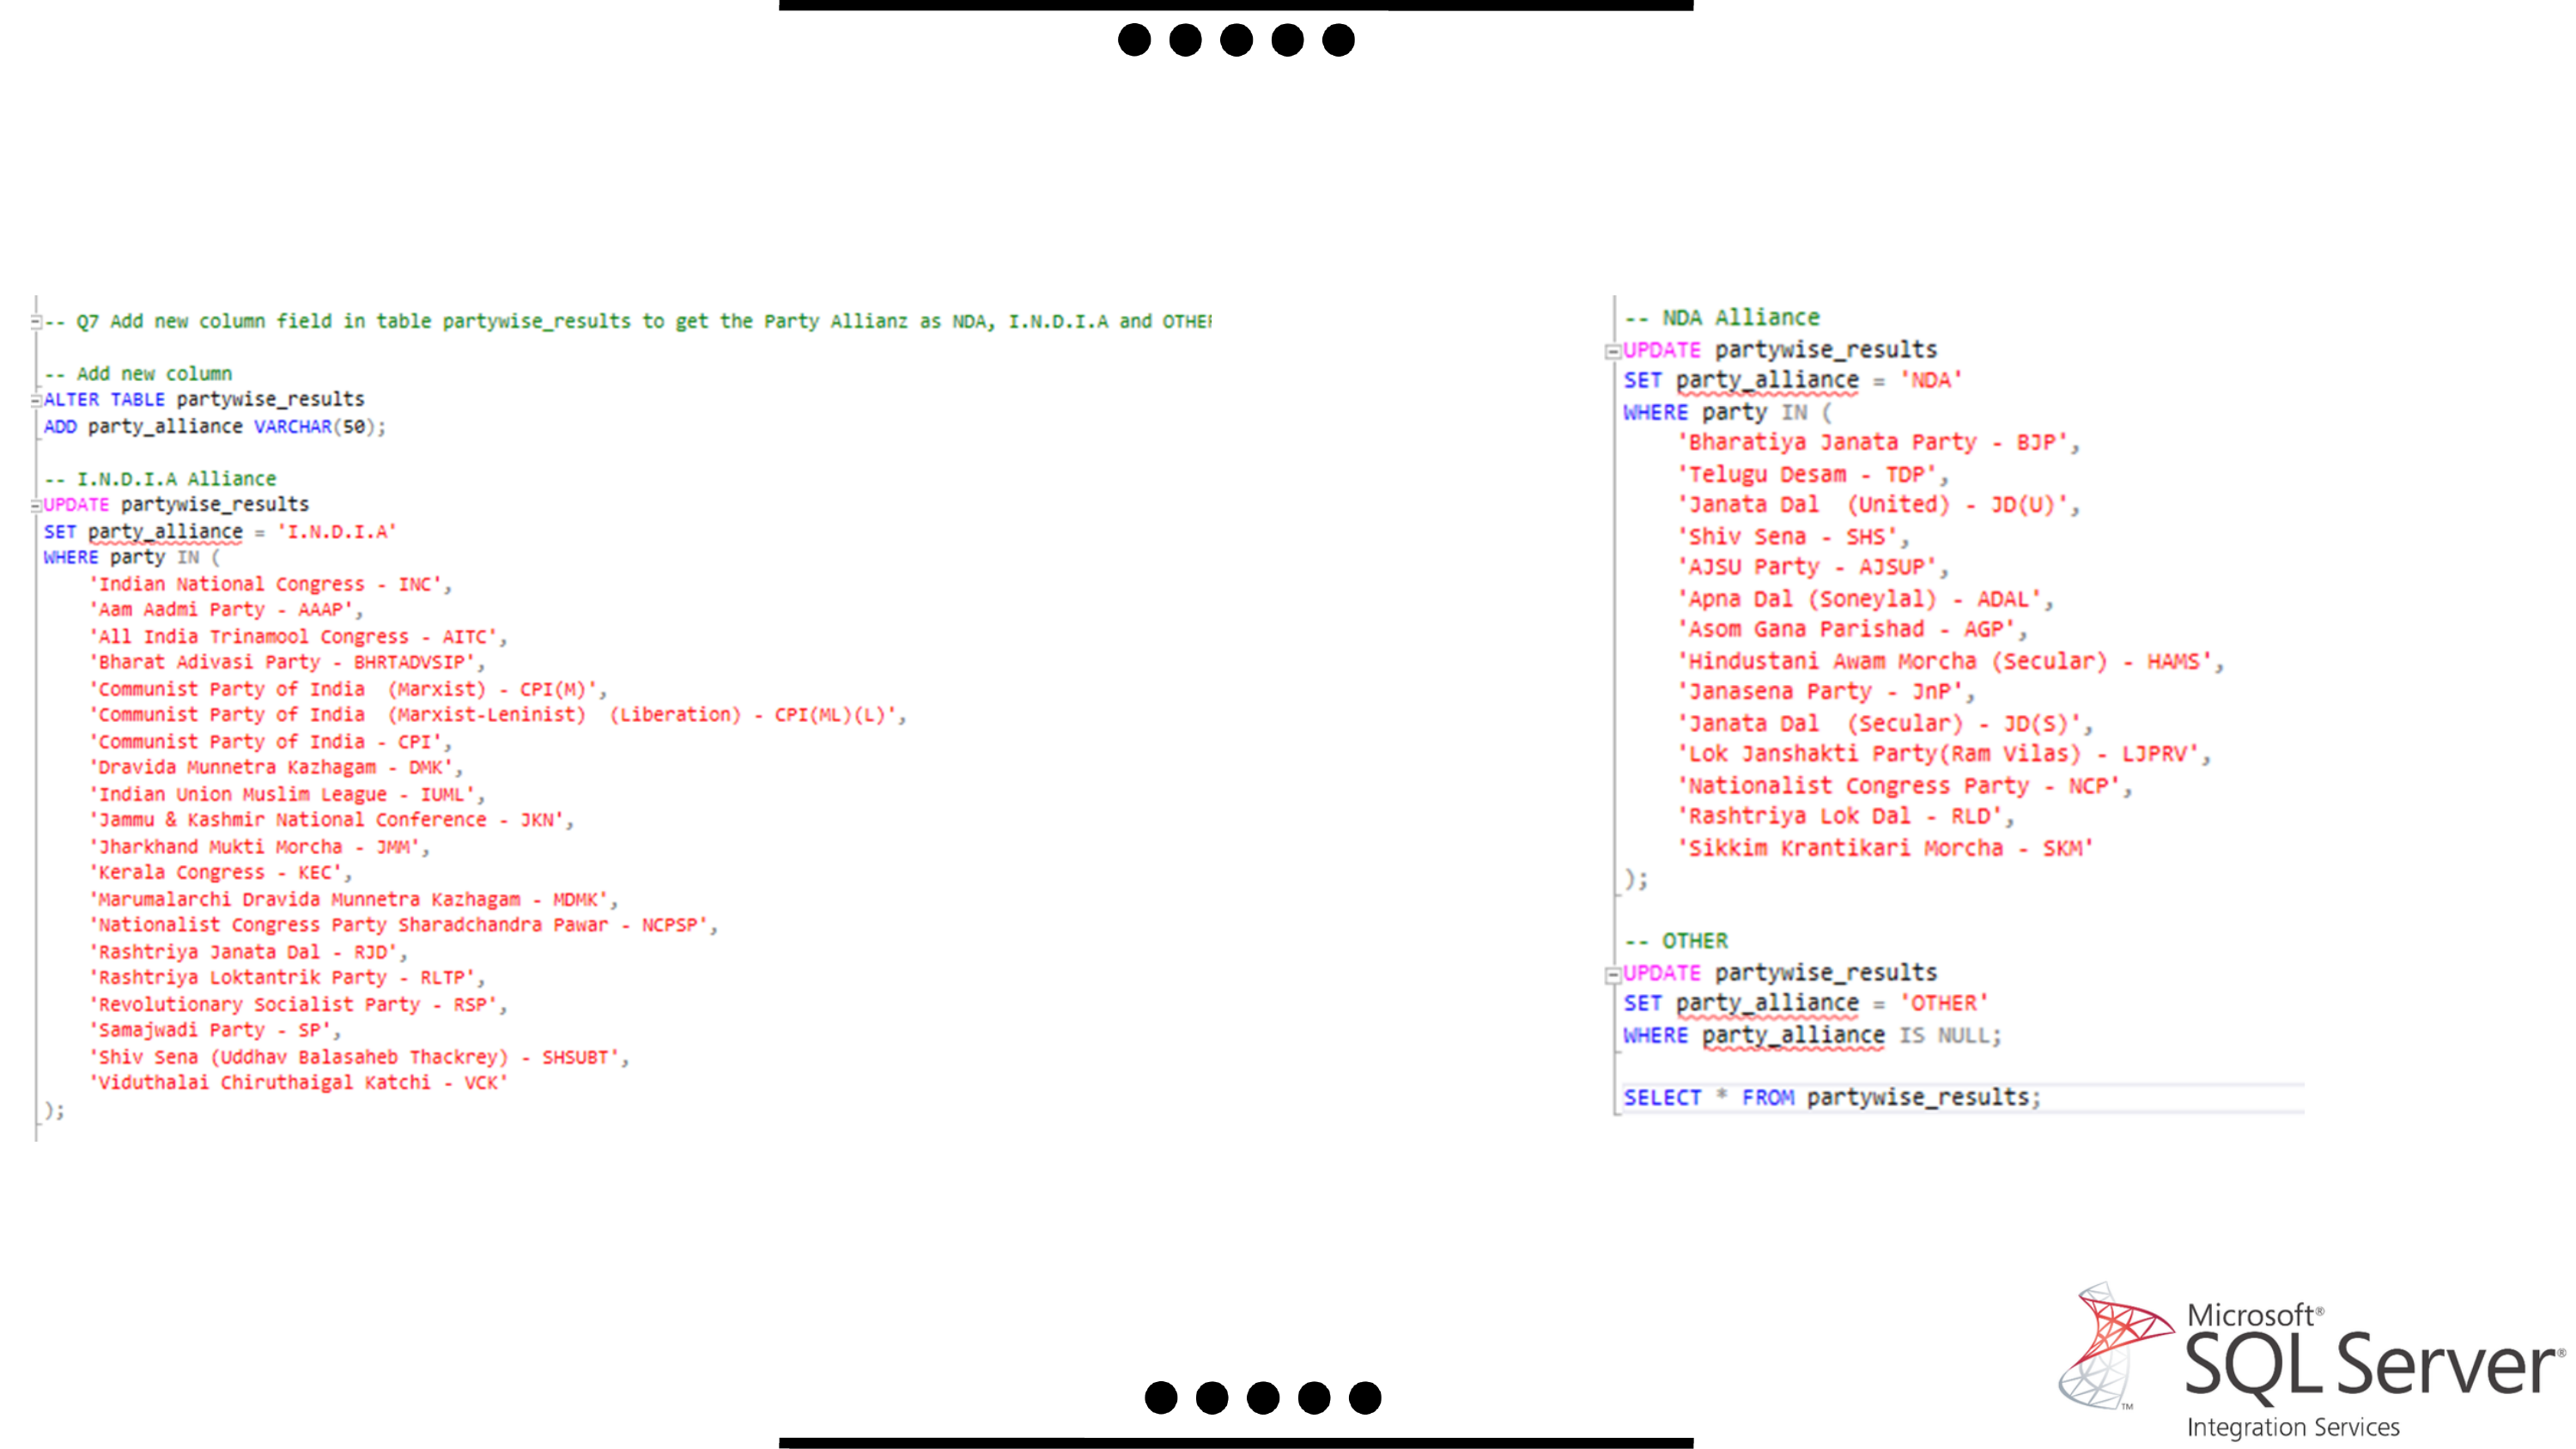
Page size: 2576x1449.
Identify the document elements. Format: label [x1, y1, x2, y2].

text_box [1145, 1379, 1382, 1416]
text_box [30, 295, 1212, 1142]
text_box [2049, 1268, 2576, 1449]
text_box [1118, 21, 1355, 58]
text_box [1603, 295, 2306, 1142]
